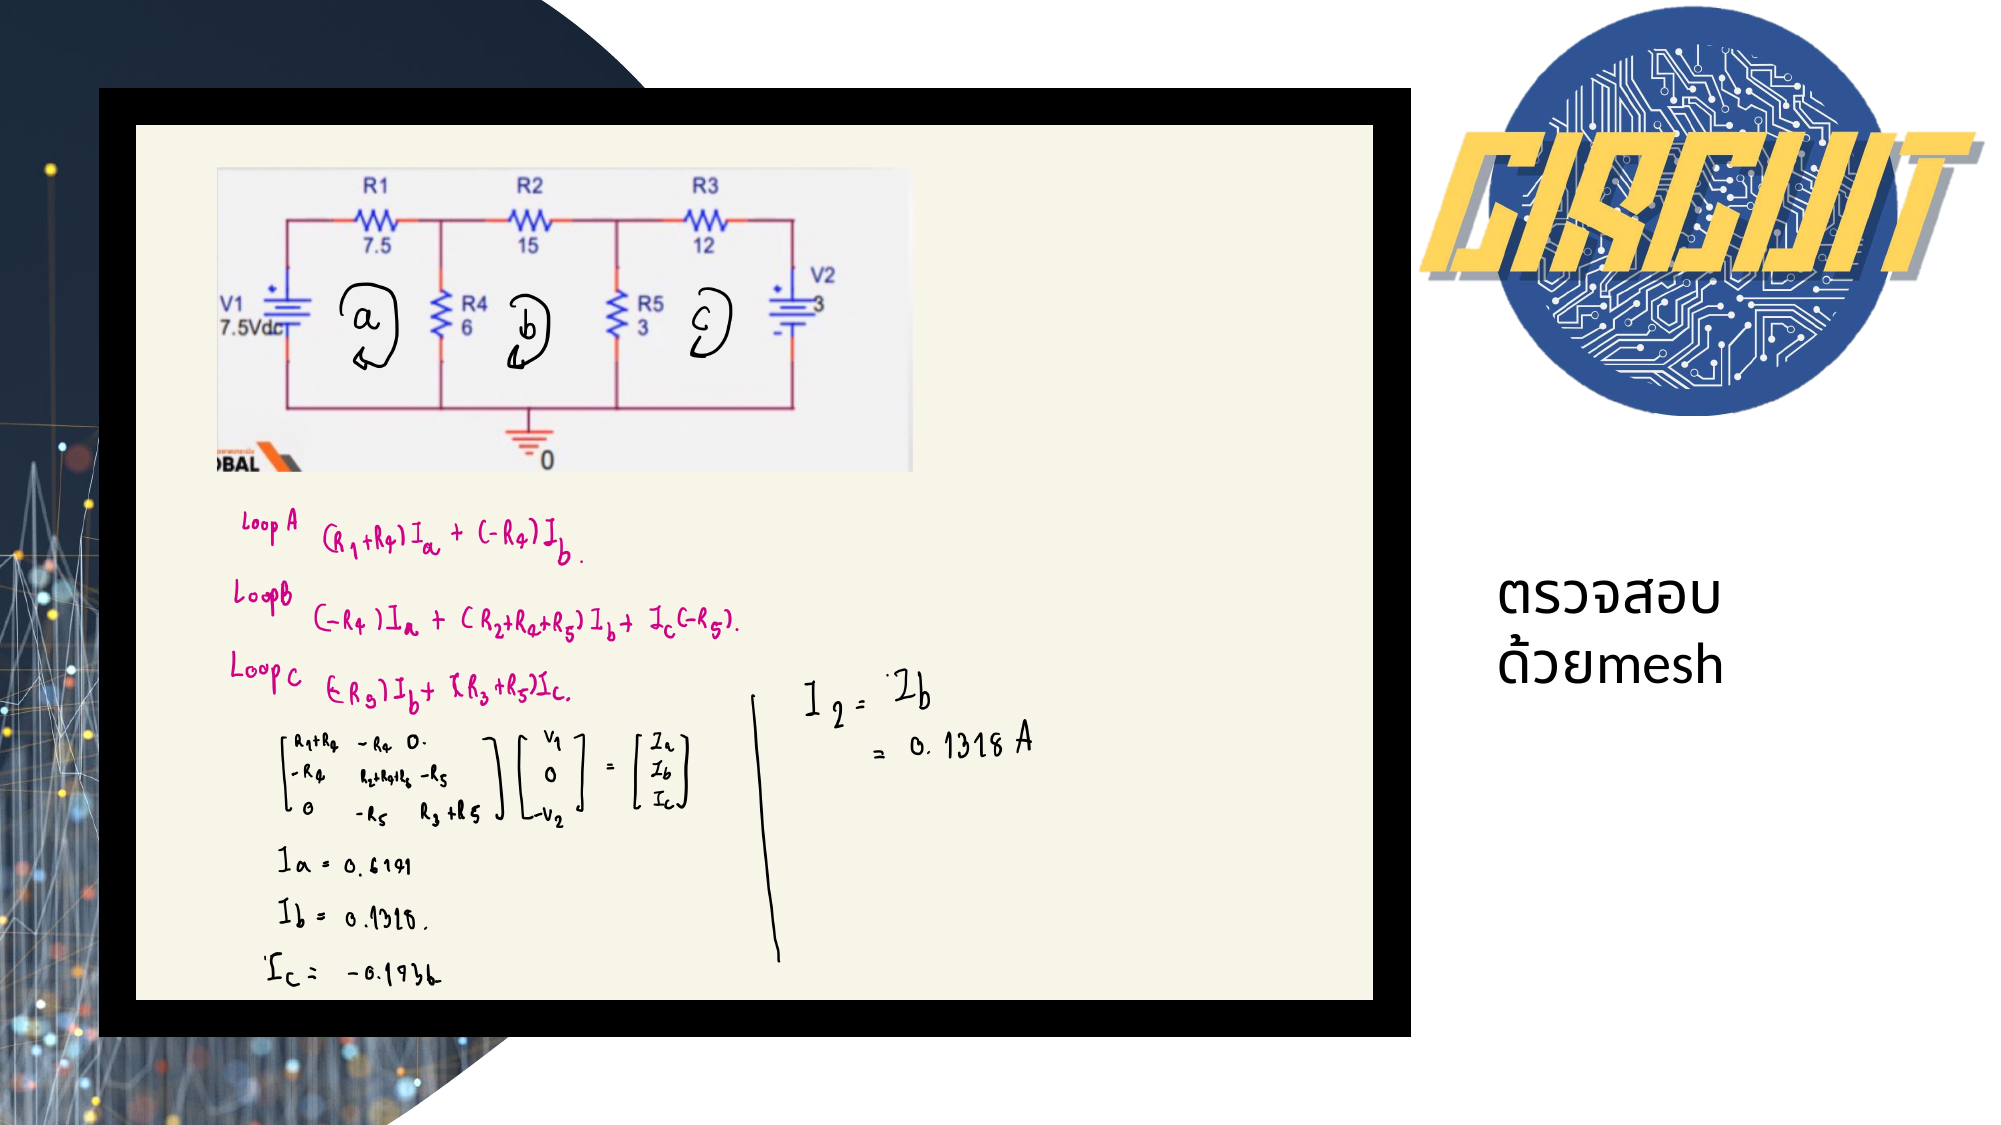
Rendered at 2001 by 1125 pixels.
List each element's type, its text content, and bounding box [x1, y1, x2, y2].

picture [0, 0, 2000, 1125]
text_box ตรวจสอบด้วยmesh [1482, 547, 1870, 703]
